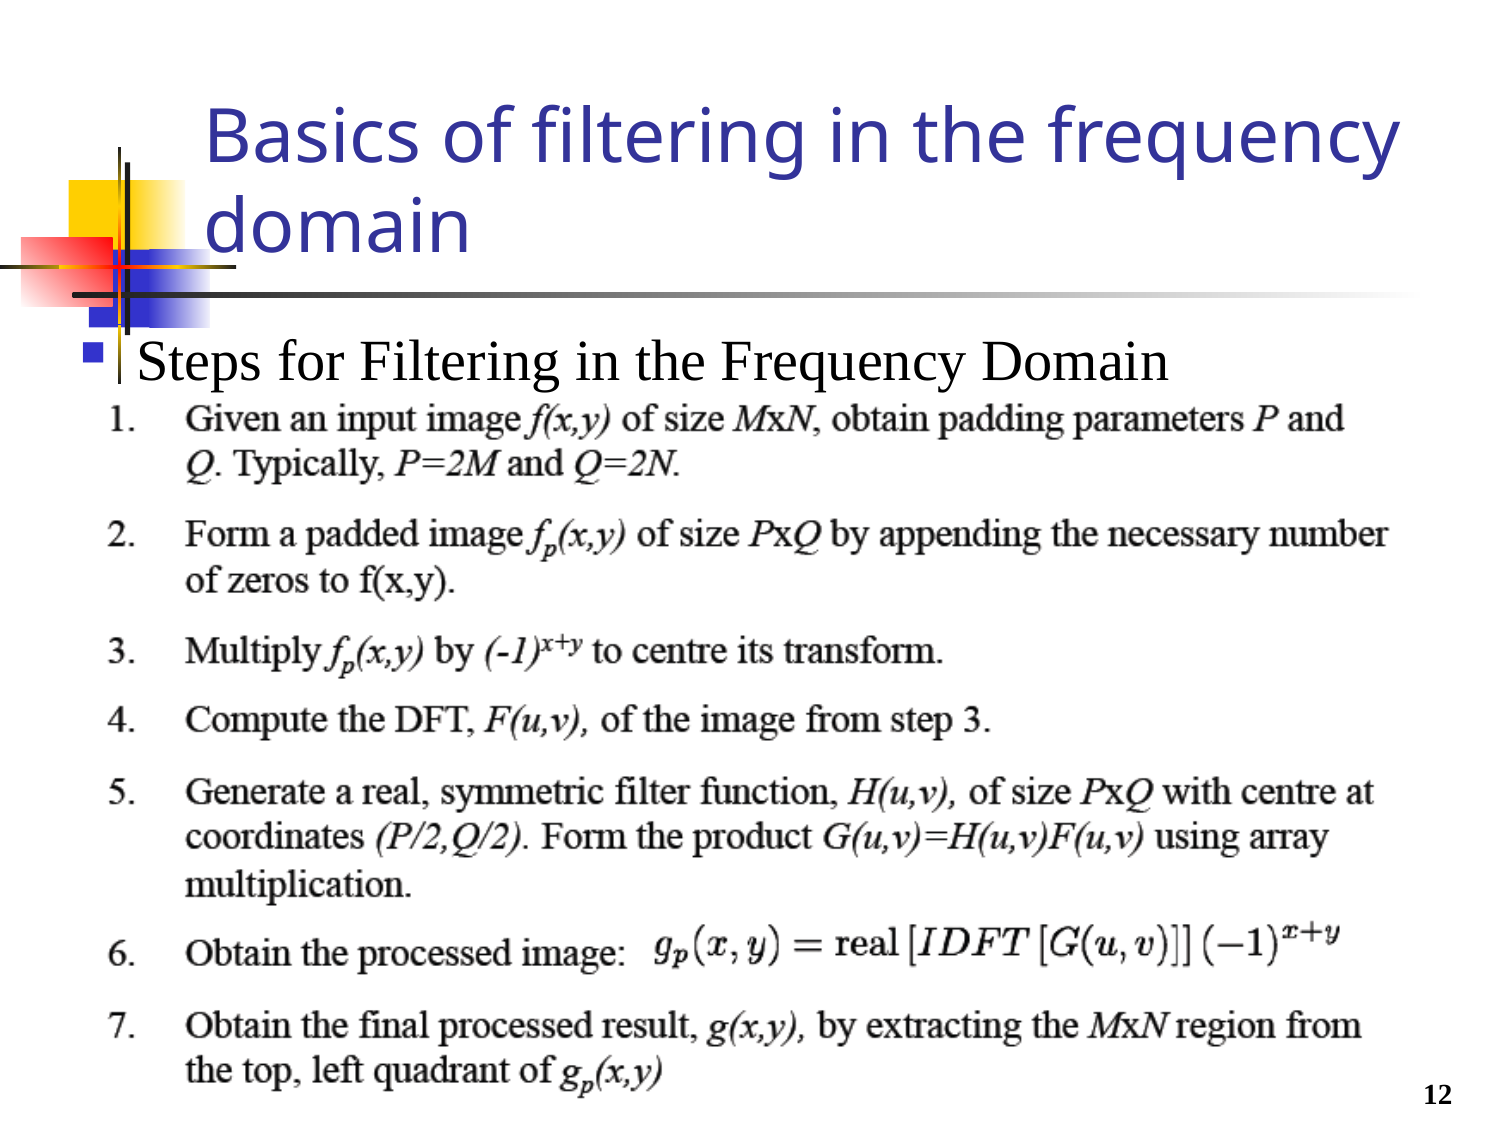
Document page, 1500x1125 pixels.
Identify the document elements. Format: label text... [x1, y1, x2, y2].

slide_number 12 [1406, 1042, 1468, 1118]
picture [103, 396, 1400, 1120]
title Basics of filtering in the frequency domain [188, 34, 1424, 276]
list Steps for Filtering in the Frequency Domain [64, 314, 1459, 1059]
